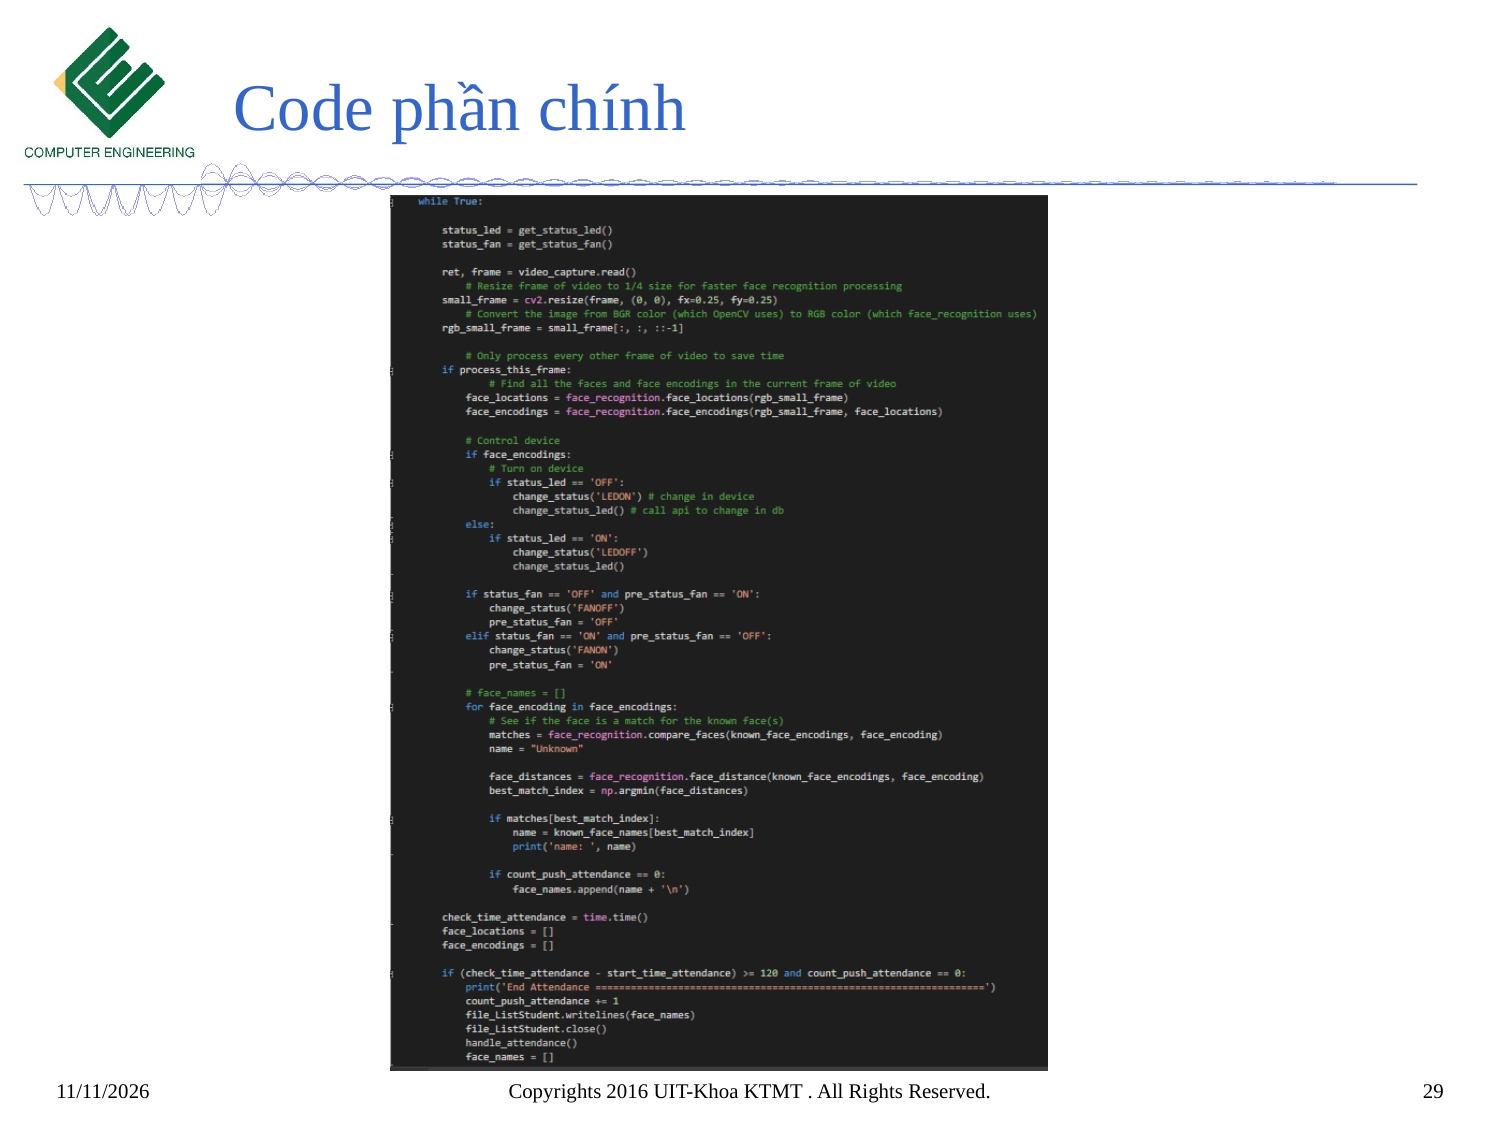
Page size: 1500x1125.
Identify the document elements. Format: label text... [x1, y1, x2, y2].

footer Copyrights 2016 UIT-Khoa KTMT . All Rights Reserved. [288, 1070, 1171, 1118]
picture [17, 0, 201, 184]
title Code phần chính [218, 47, 1425, 161]
picture [29, 195, 1339, 1071]
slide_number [40, 1070, 288, 1118]
slide_number 29 [1171, 1070, 1460, 1118]
